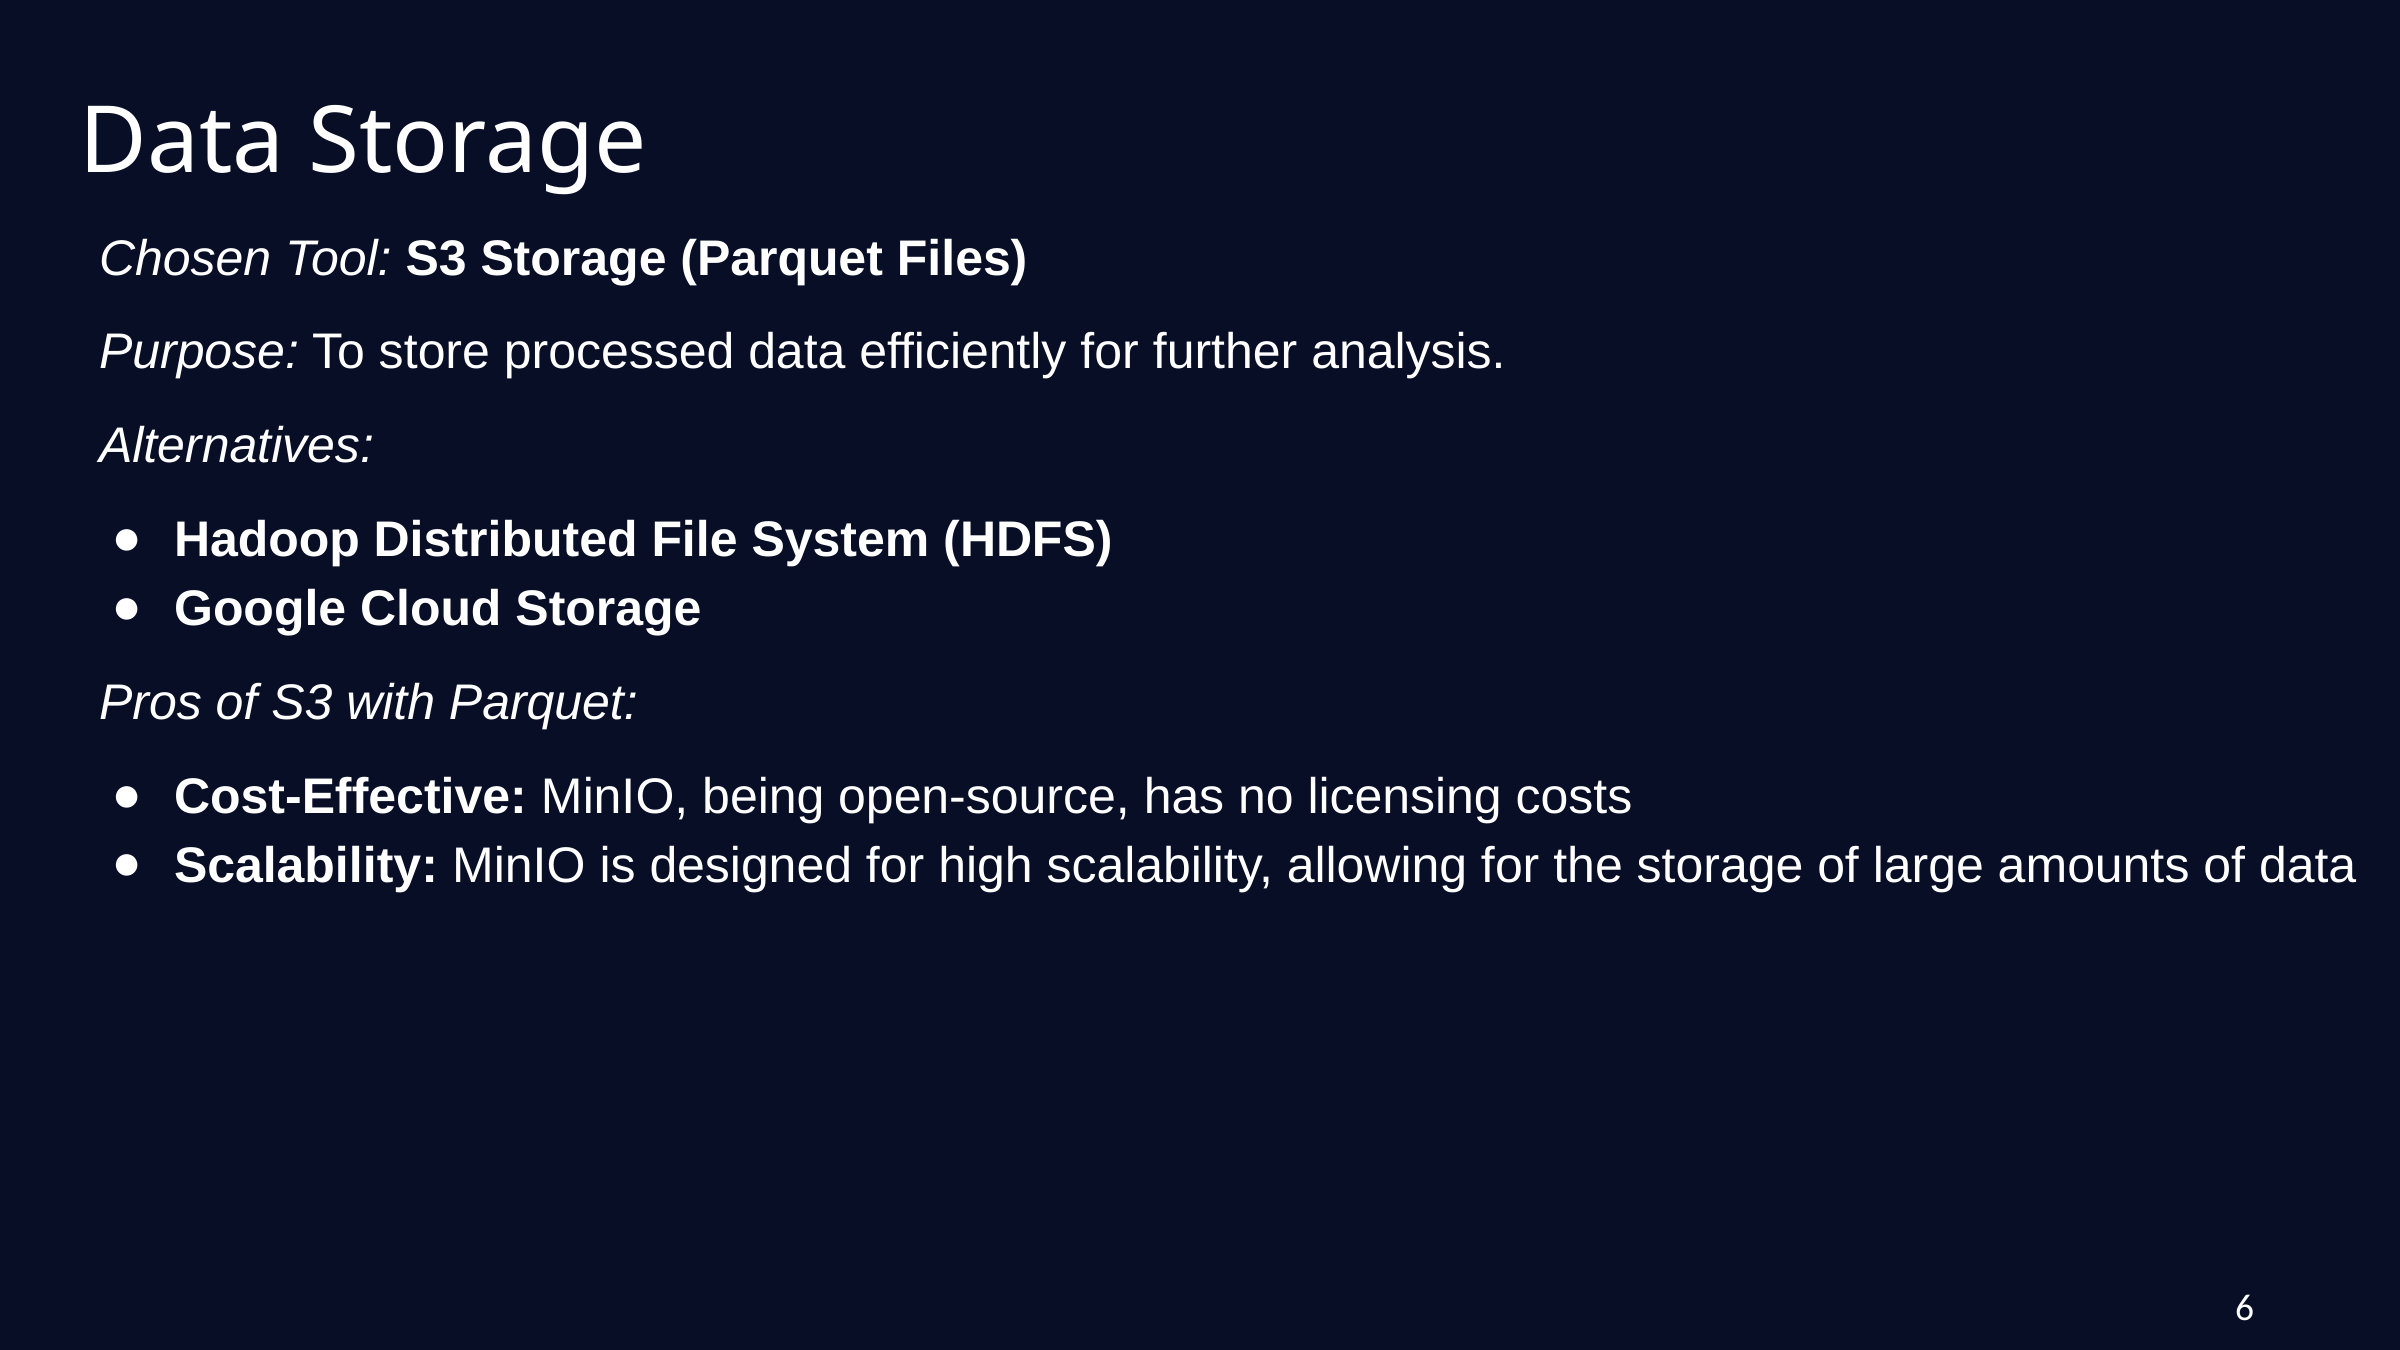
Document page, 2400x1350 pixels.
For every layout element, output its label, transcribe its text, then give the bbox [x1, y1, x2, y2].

text_box Chosen Tool: S3 Storage (Parquet Files) Purpose: To store processed data efficiently for further analysis. Alternatives: Hadoop Distributed File System (HDFS) Google Cloud Storage Pros of S3 with Parquet: Cost-Effective: MinIO, being open-source, has no licensing costs Scalability: MinIO is designed for high scalability, allowing for the storage of large amounts of data [99, 216, 2364, 1282]
text_box 6 [2093, 1268, 2396, 1342]
text_box Data Storage [79, 52, 1120, 170]
